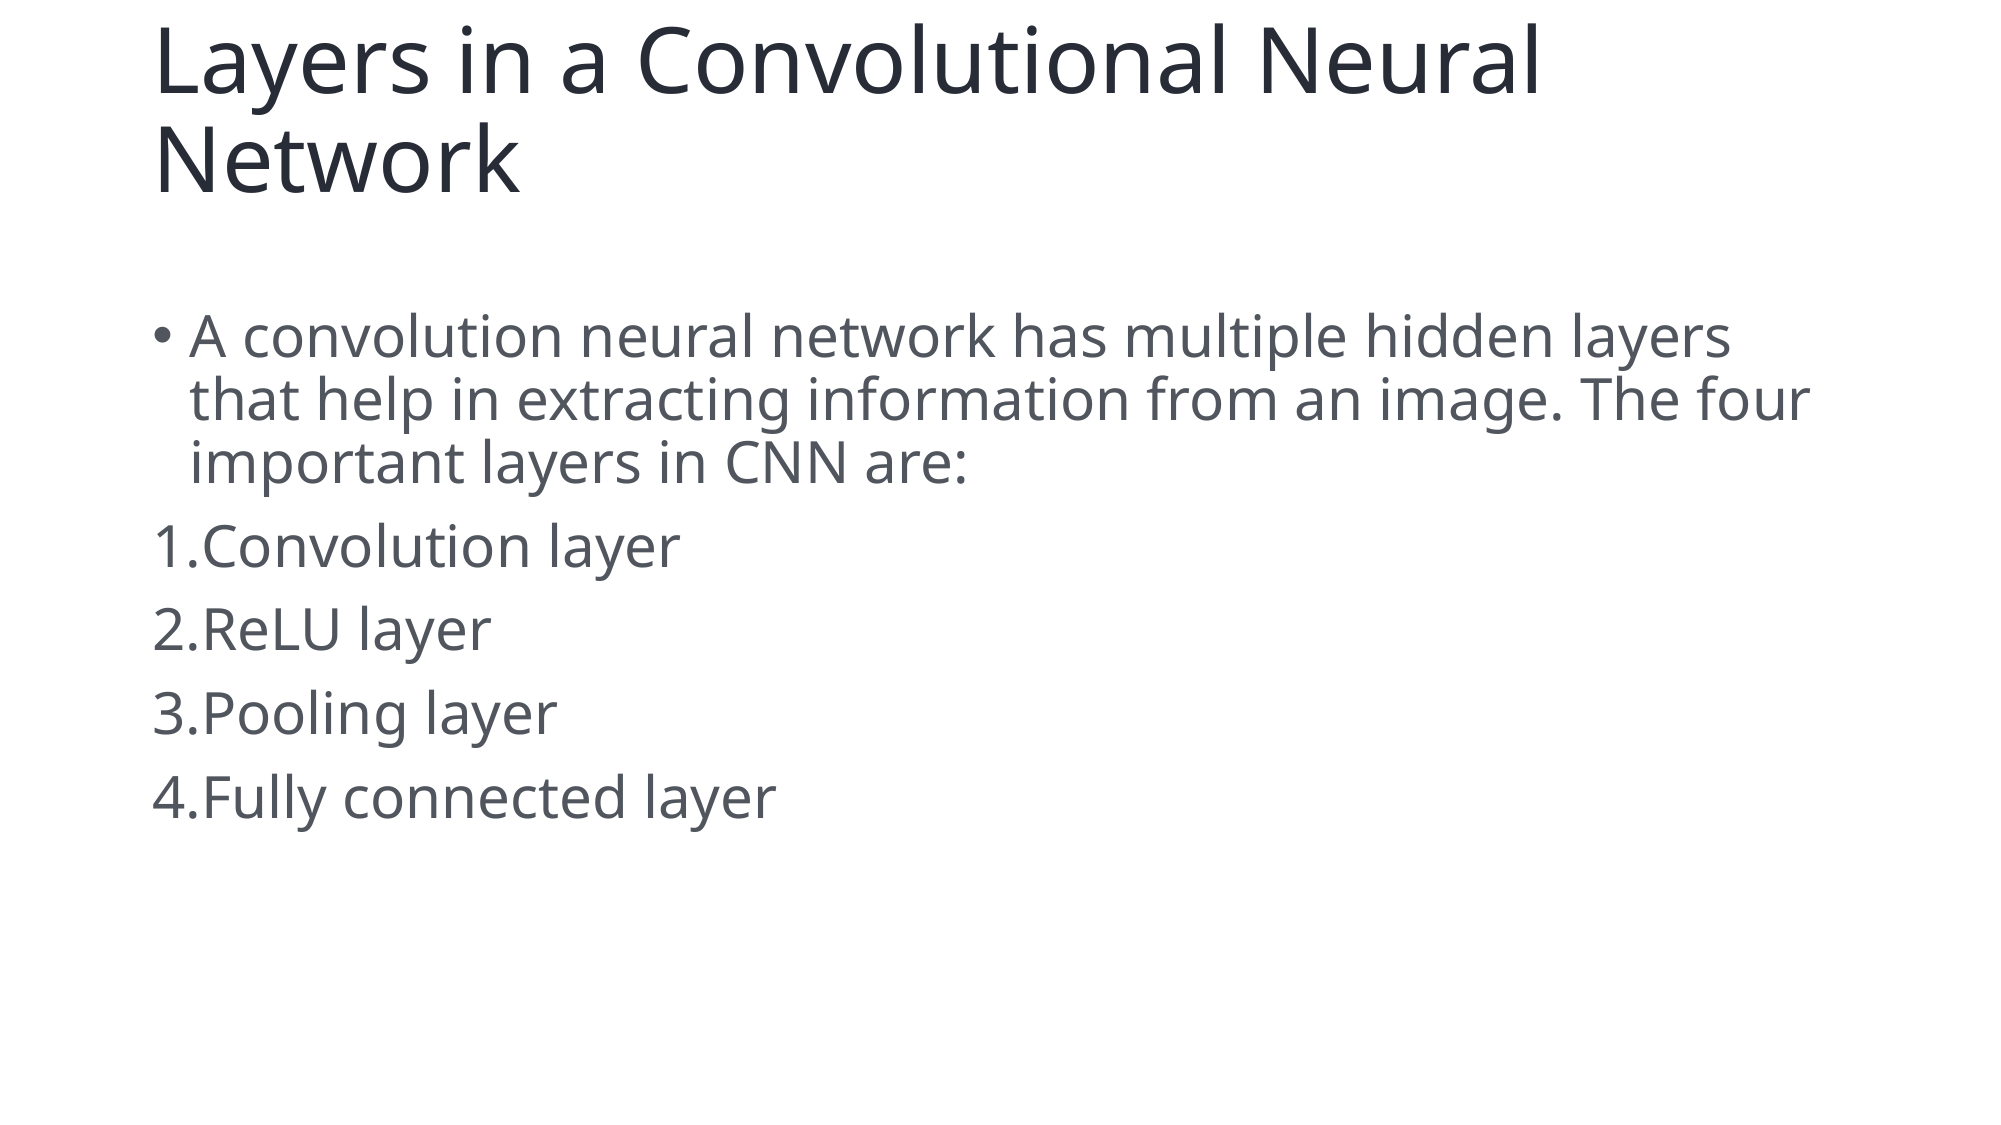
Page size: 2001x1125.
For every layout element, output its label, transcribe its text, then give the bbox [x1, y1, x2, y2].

title Layers in a Convolutional Neural Network [137, 59, 1863, 278]
list A convolution neural network has multiple hidden layers that help in extracting information from an image. The four important layers in CNN are: Convolution layer ReLU layer Pooling layer Fully connected layer [137, 299, 1863, 1014]
